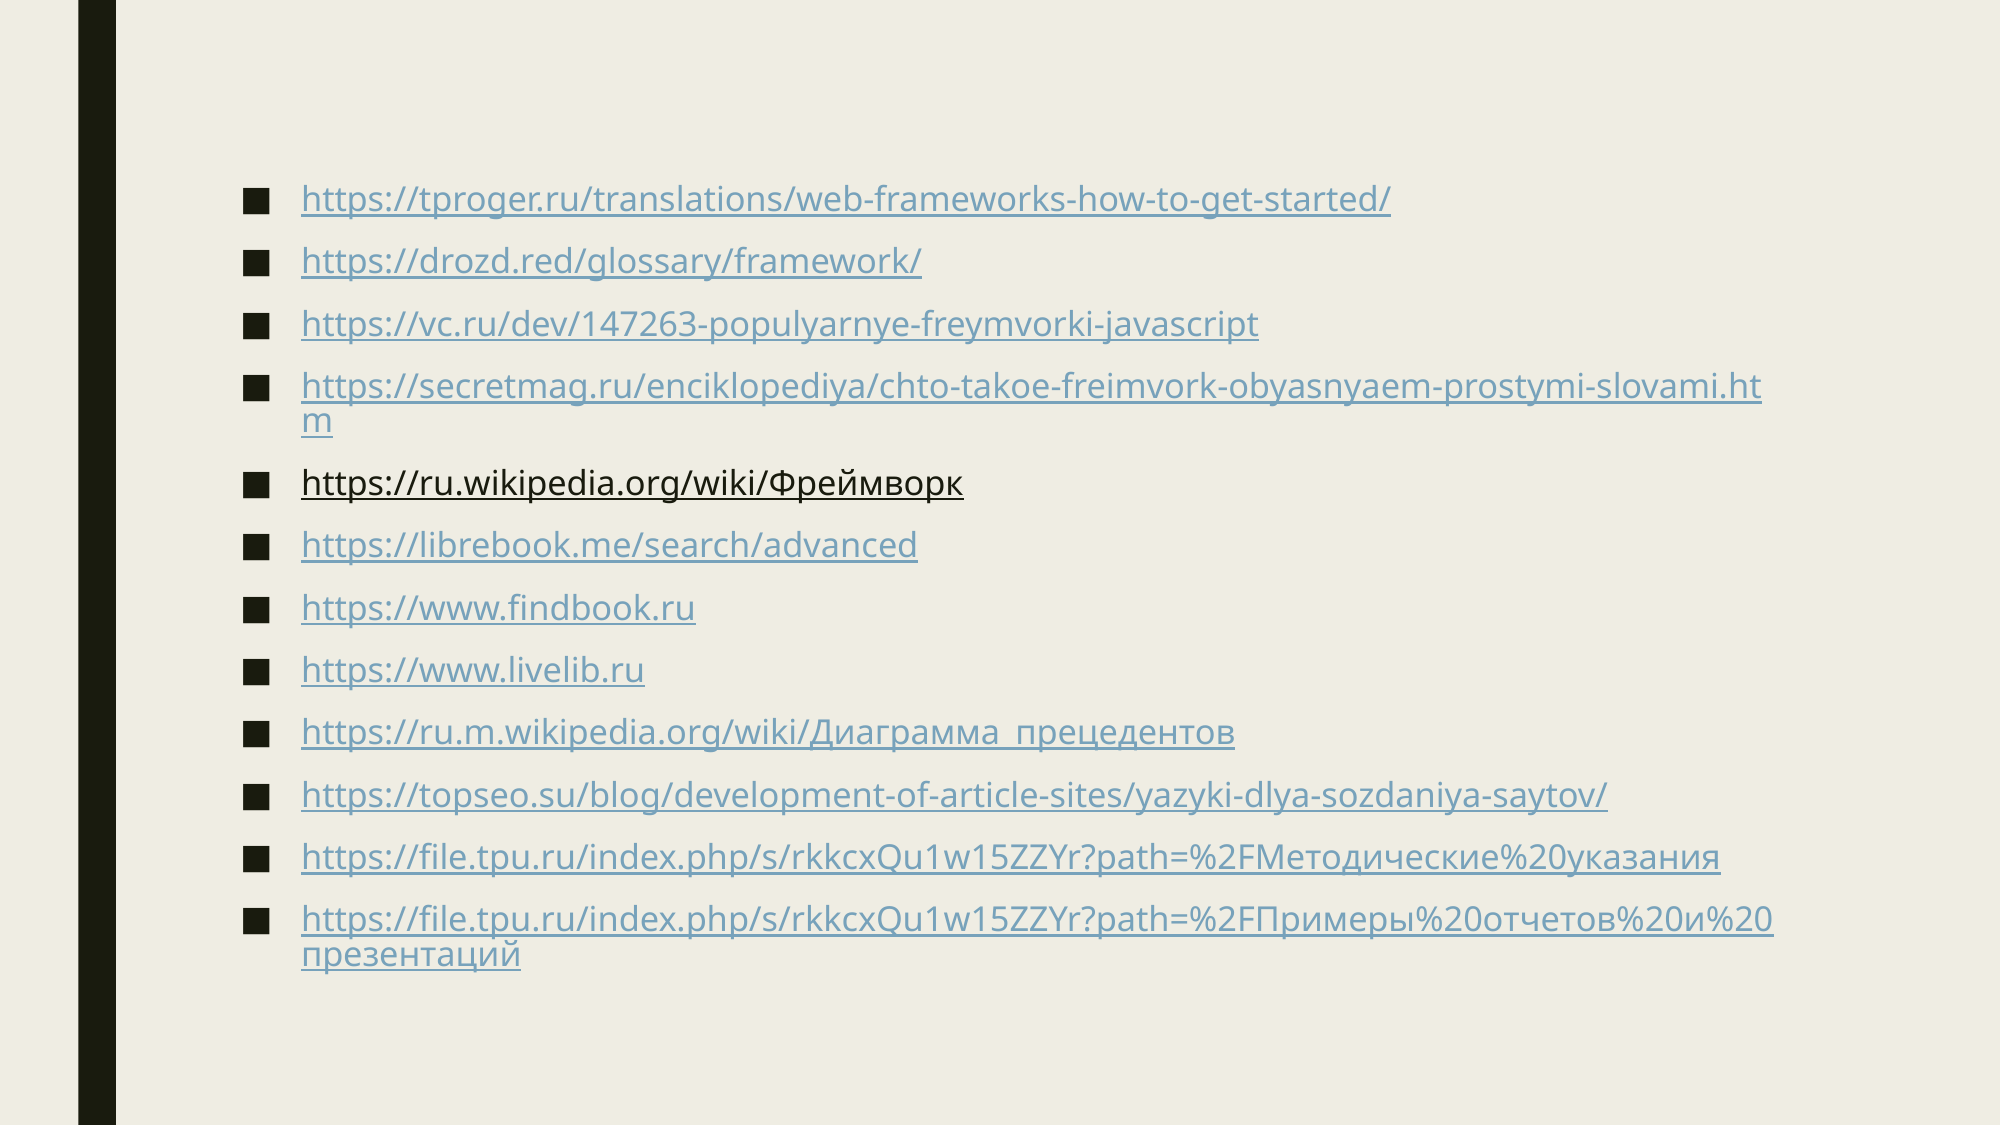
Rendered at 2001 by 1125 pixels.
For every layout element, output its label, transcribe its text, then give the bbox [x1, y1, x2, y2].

list https://tproger.ru/translations/web-frameworks-how-to-get-started/ https://drozd.red/glossary/framework/ https://vc.ru/dev/147263-populyarnye-freymvorki-javascript https://secretmag.ru/enciklopediya/chto-takoe-freimvork-obyasnyaem-prostymi-slovami.htm https://ru.wikipedia.org/wiki/Фреймворк https://librebook.me/search/advanced https://www.findbook.ru https://www.livelib.ru https://ru.m.wikipedia.org/wiki/Диаграмма_прецедентов https://topseo.su/blog/development-of-article-sites/yazyki-dlya-sozdaniya-saytov/ https://file.tpu.ru/index.php/s/rkkcxQu1w15ZZYr?path=%2FМетодические%20указания https://file.tpu.ru/index.php/s/rkkcxQu1w15ZZYr?path=%2FПримеры%20отчетов%20и%20презентаций [225, 169, 1800, 928]
